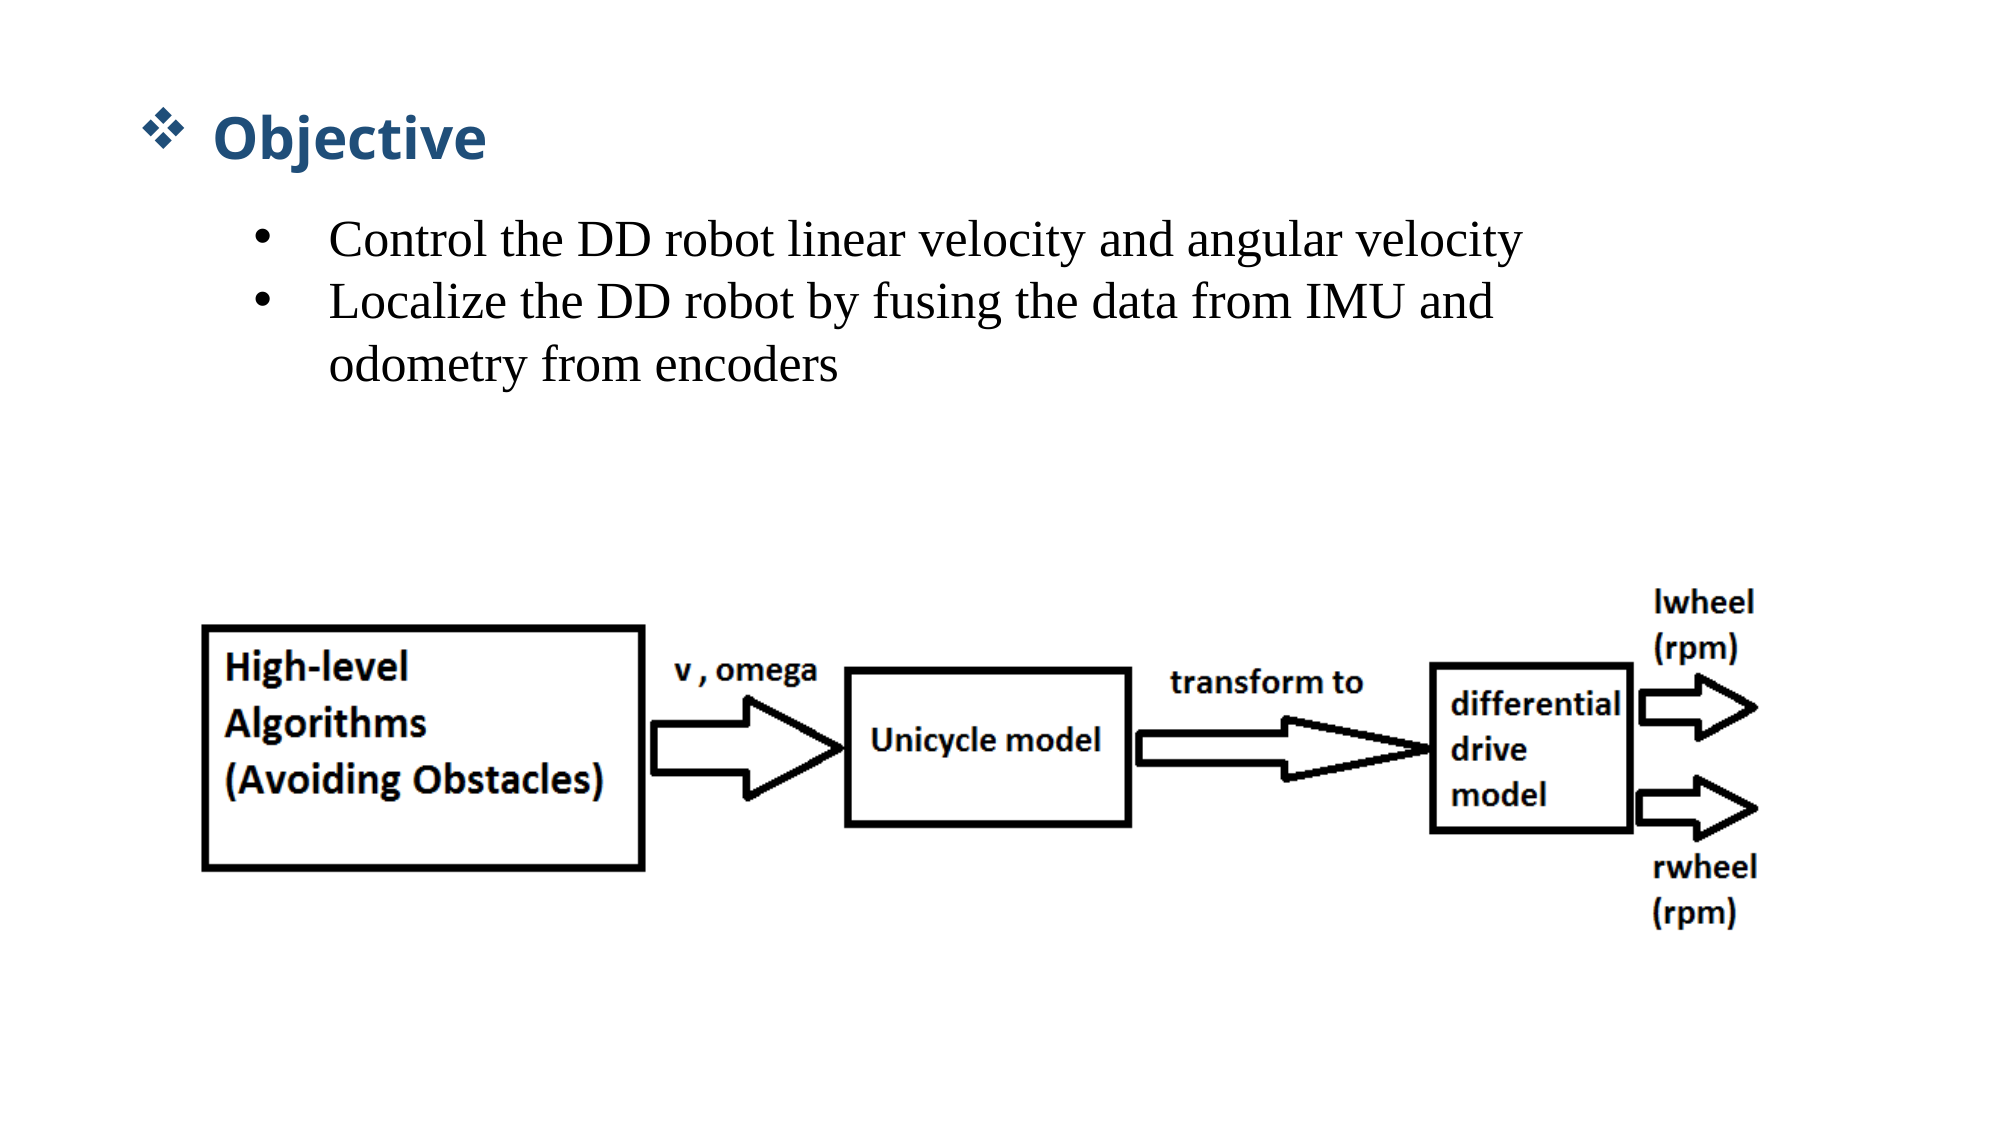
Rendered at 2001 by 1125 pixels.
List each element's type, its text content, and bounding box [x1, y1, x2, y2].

picture [181, 562, 1769, 974]
text_box Objective [122, 93, 504, 249]
text_box Control the DD robot linear velocity and angular velocity Localize the DD robot by fusing the data from IMU and odometry from encoders [238, 197, 1629, 460]
